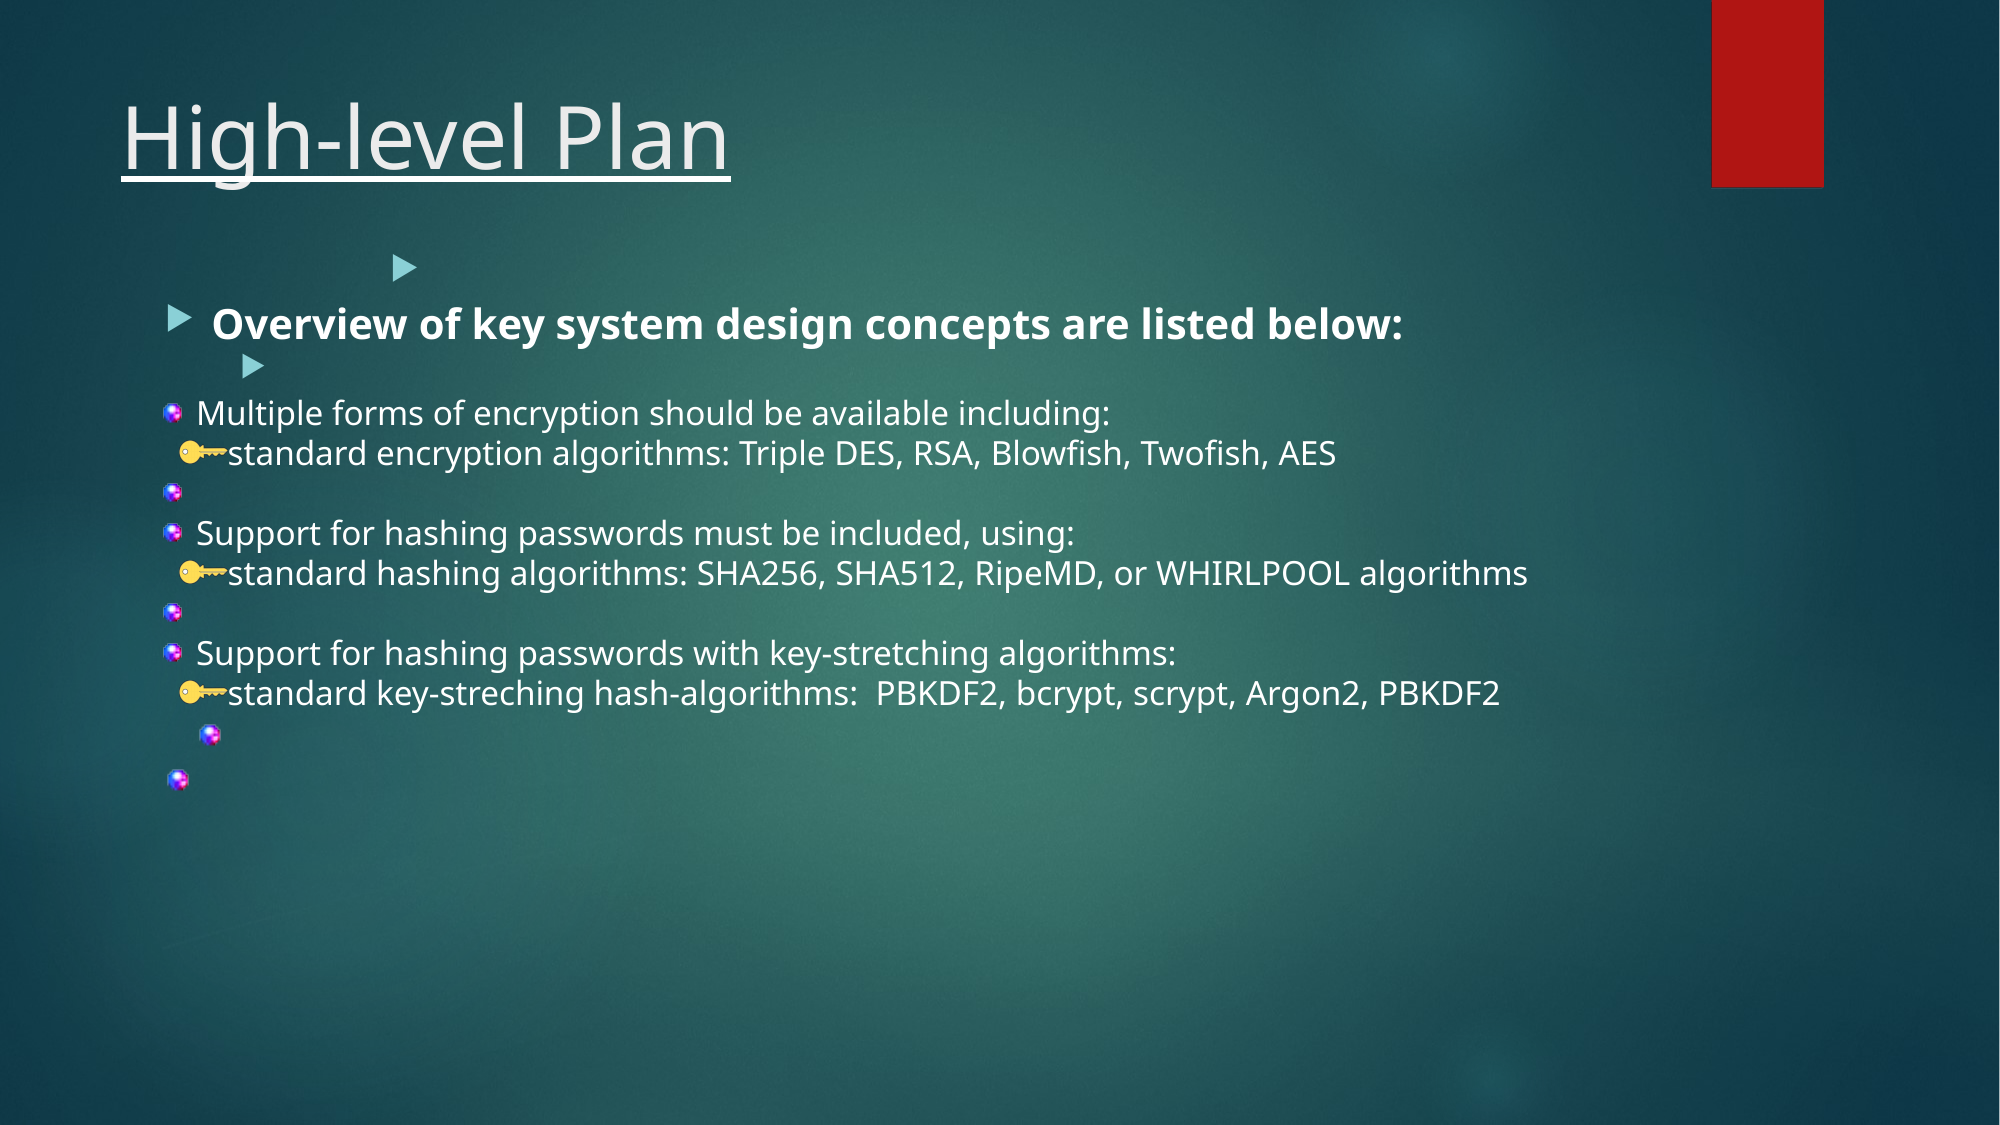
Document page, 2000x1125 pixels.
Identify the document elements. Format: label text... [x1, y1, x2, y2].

text_box Overview of key system design concepts are listed below: Multiple forms of encryption should be available including: standard encryption algorithms: Triple DES, RSA, Blowfish, Twofish, AES Support for hashing passwords must be included, using: standard hashing algorithms: SHA256, SHA512, RipeMD, or WHIRLPOOL algorithms Support for hashing passwords with key-stretching algorithms: standard key-streching hash-algorithms: PBKDF2, bcrypt, scrypt, Argon2, PBKDF2 [74, 240, 1830, 1057]
text_box High-level Plan [105, 74, 1648, 240]
picture [0, 0, 2000, 1125]
